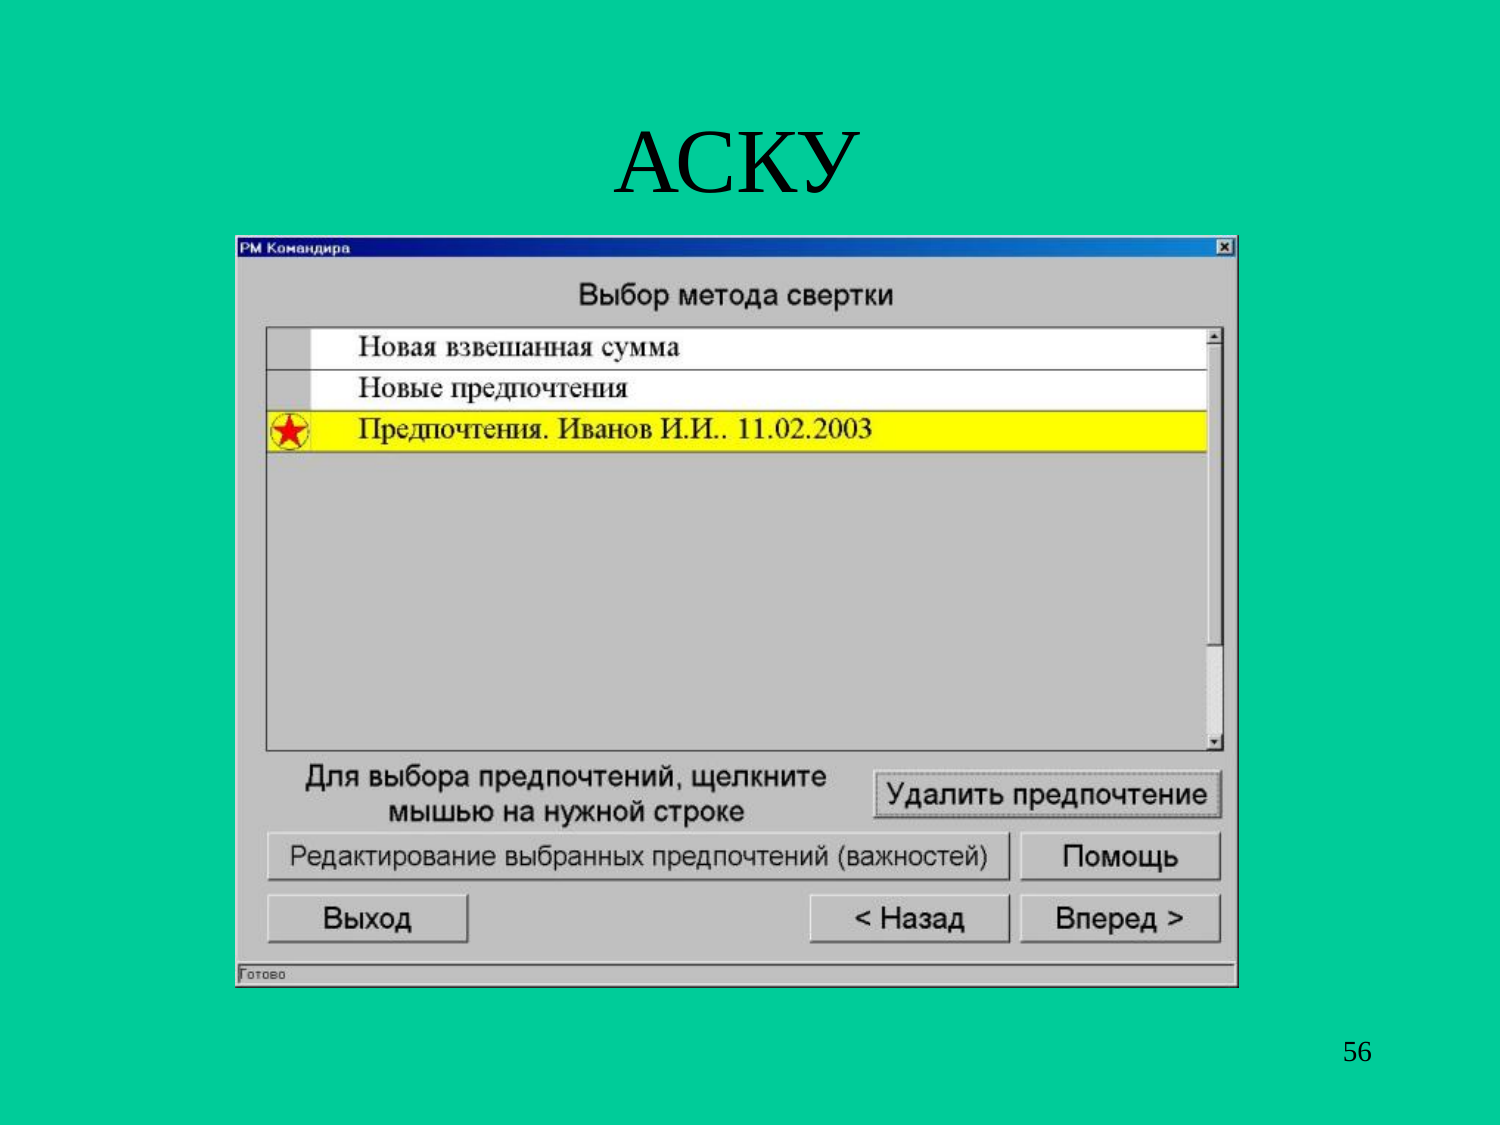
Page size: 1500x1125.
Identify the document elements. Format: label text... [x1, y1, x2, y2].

title АСКУ [99, 62, 1375, 250]
picture [235, 235, 1239, 988]
slide_number 56 [1074, 1025, 1388, 1100]
